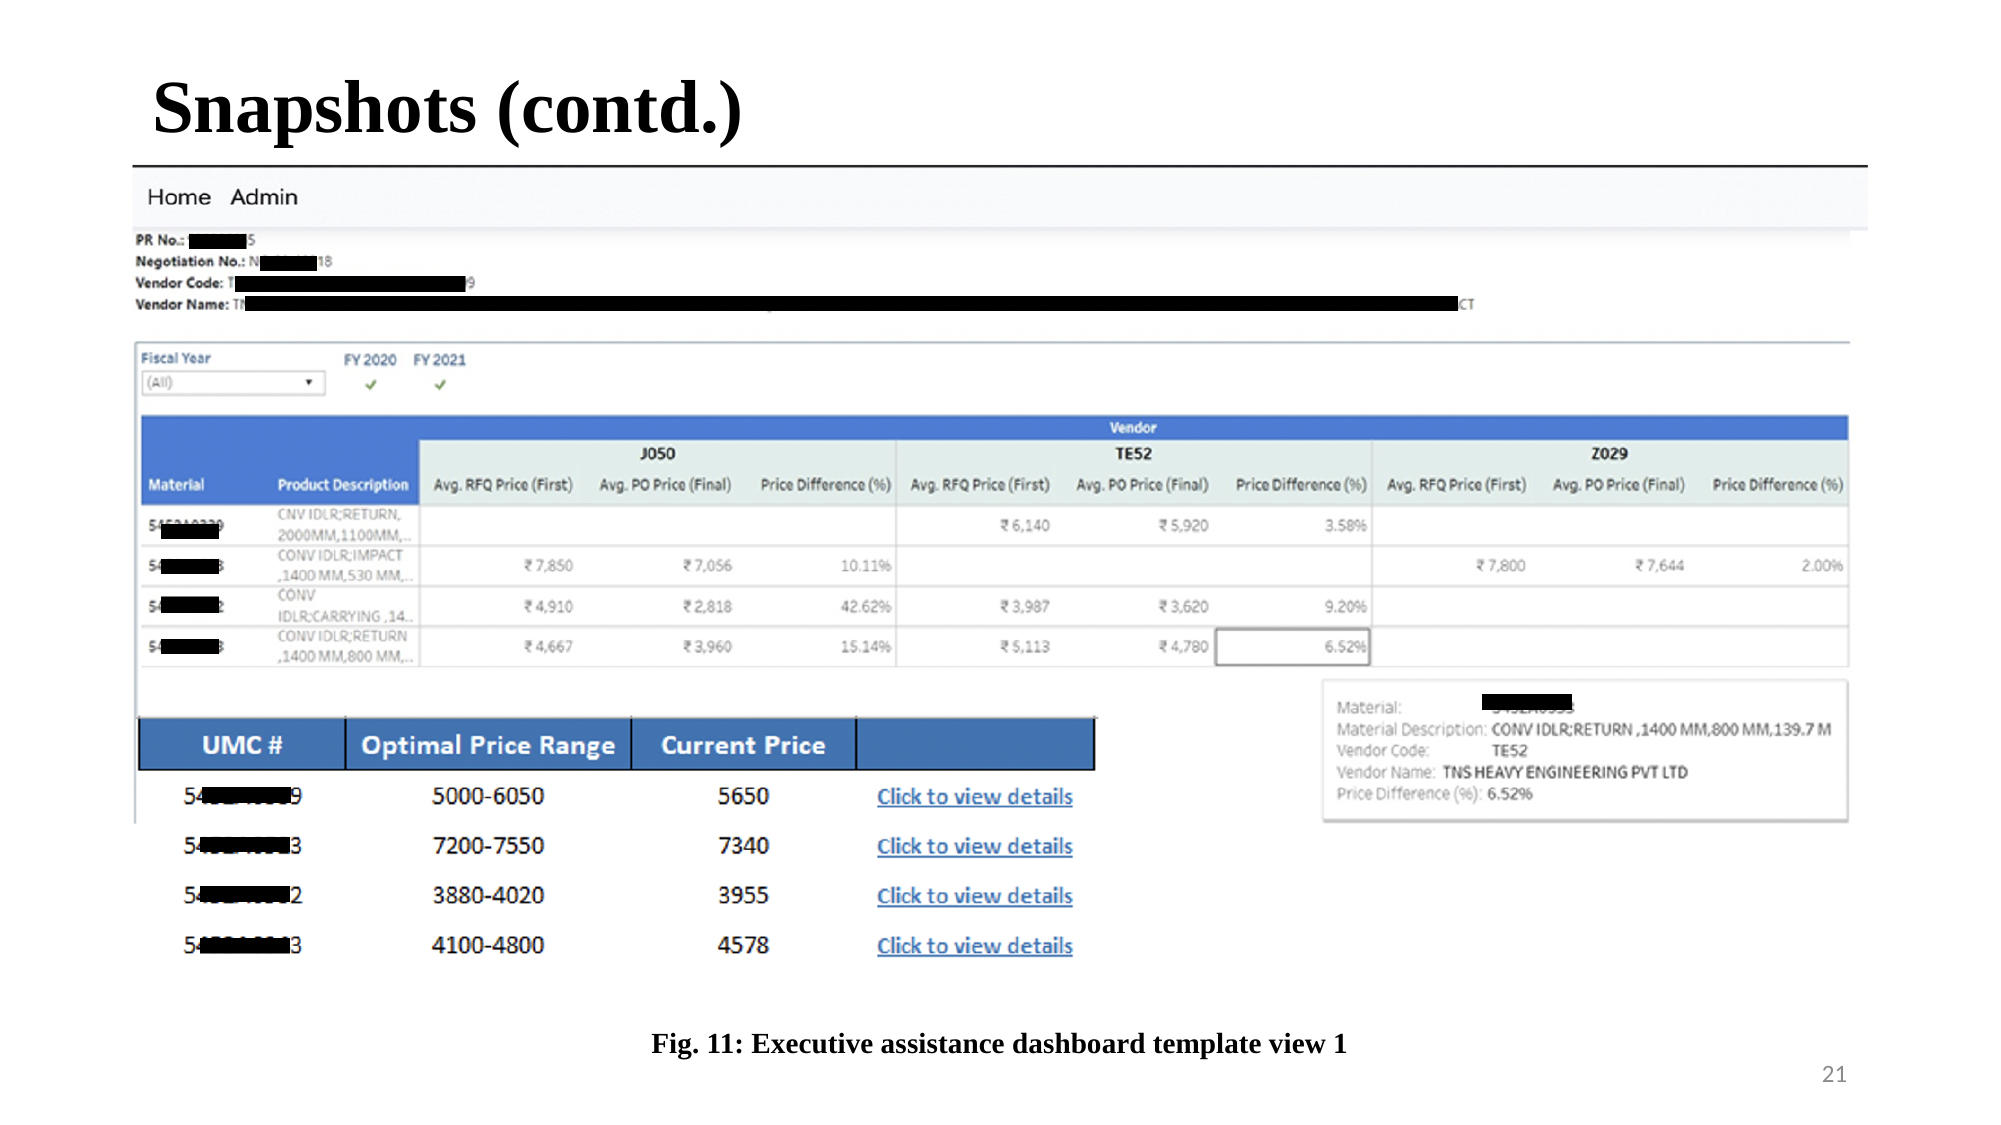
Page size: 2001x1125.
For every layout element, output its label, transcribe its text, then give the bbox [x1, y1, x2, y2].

slide_number 21 [1412, 1042, 1863, 1103]
picture [124, 161, 1876, 1015]
text_box Snapshots (contd.) [137, 50, 1863, 155]
text_box Fig. 11: Executive assistance dashboard template view 1 [452, 1015, 1548, 1075]
